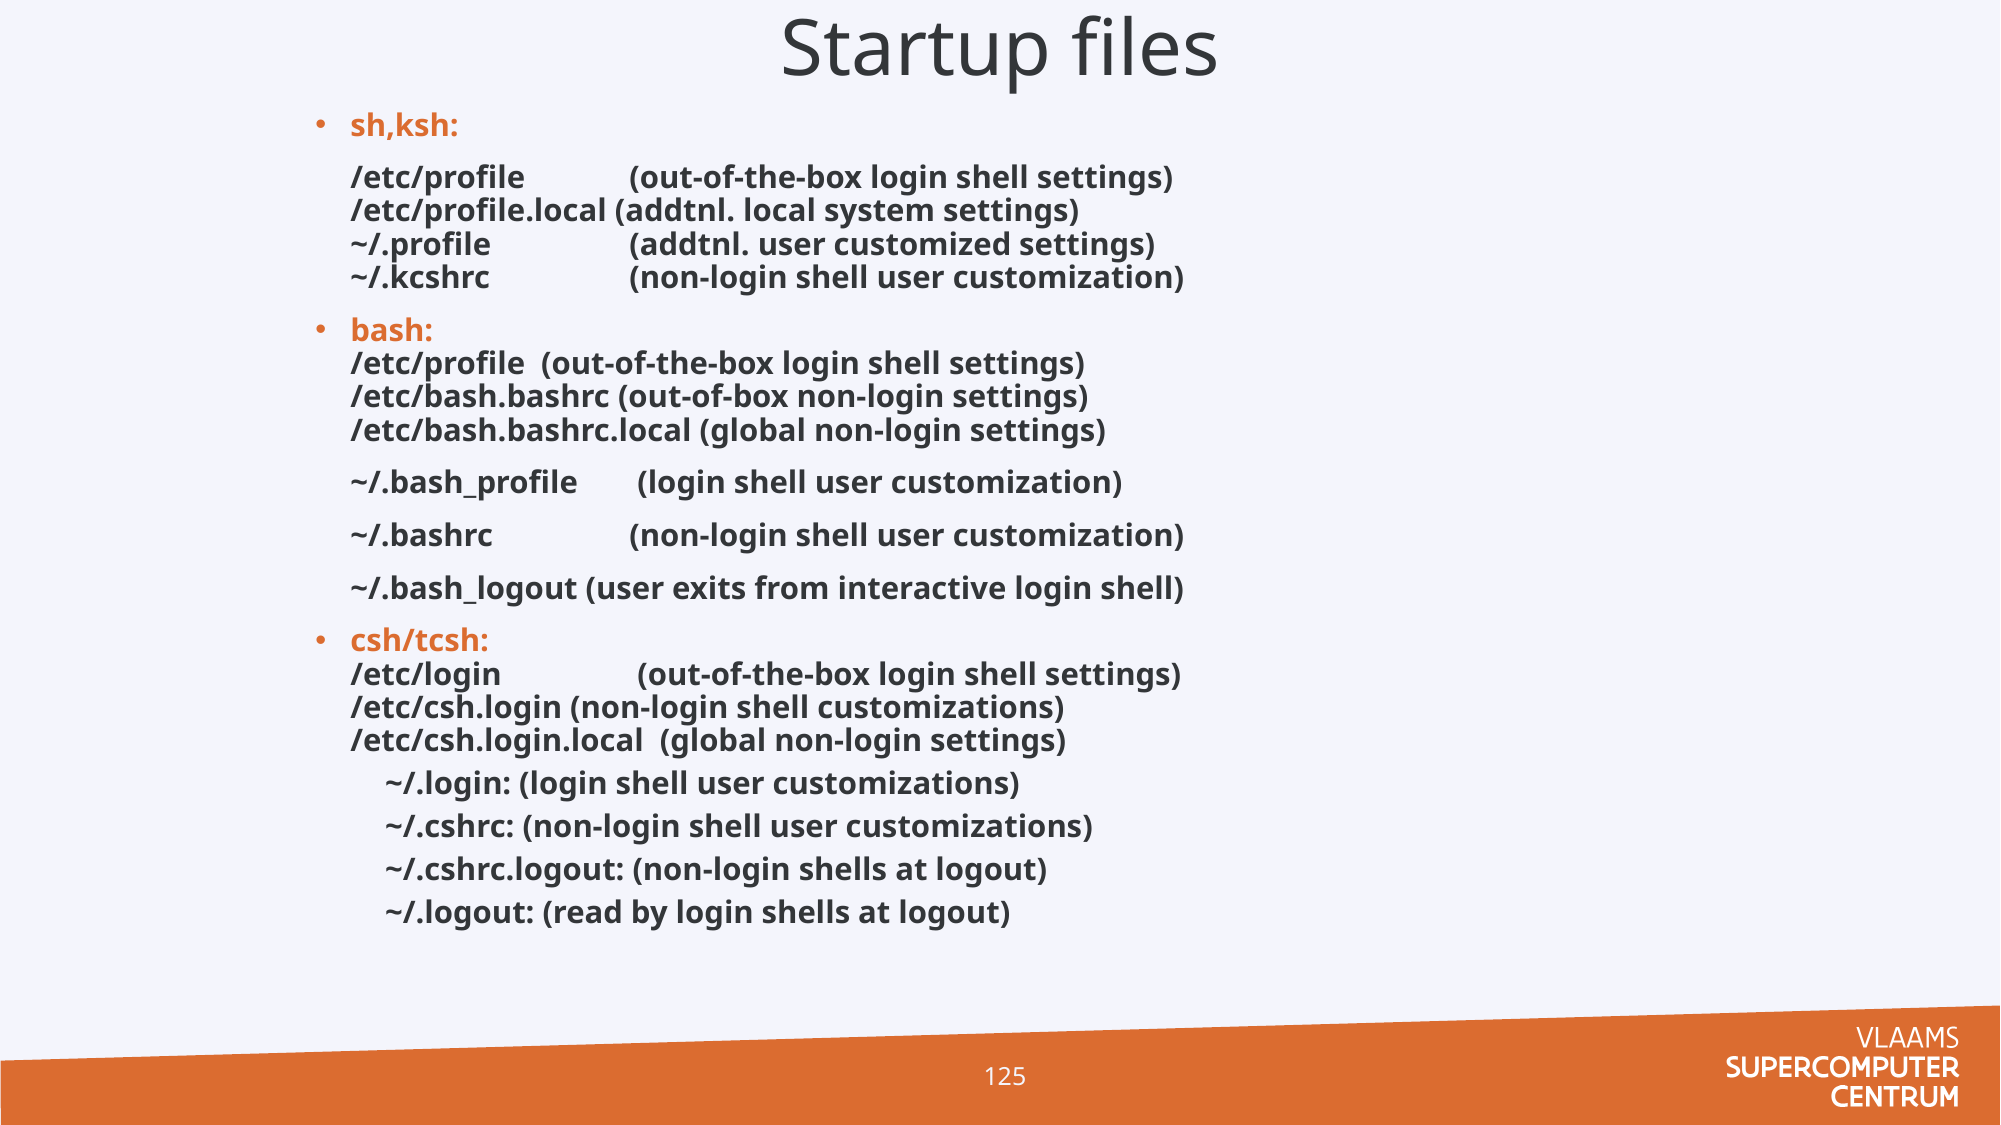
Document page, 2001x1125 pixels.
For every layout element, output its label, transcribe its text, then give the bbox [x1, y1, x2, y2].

slide_number 125 [958, 1047, 1042, 1108]
list sh,ksh: /etc/profile (out-of-the-box login shell settings) /etc/profile.local (addtnl. local system settings) ~/.profile (addtnl. user customized settings) ~/.kcshrc (non-login shell user customization) bash: /etc/profile (out-of-the-box login shell settings) /etc/bash.bashrc (out-of-box non-login settings) /etc/bash.bashrc.local (global non-login settings) ~/.bash_profile (login shell user customization) ~/.bashrc (non-login shell user customization) ~/.bash_logout (user exits from interactive login shell) csh/tcsh: /etc/login (out-of-the-box login shell settings) /etc/csh.login (non-login shell customizations) /etc/csh.login.local (global non-login settings) ~/.login: (login shell user customizations) ~/.cshrc: (non-login shell user customizations) ~/.cshrc.logout: (non-login shells at logout) ~/.logout: (read by login shells at logout) [300, 101, 1701, 940]
title Startup files [250, 0, 1750, 100]
picture [1725, 1021, 1960, 1117]
